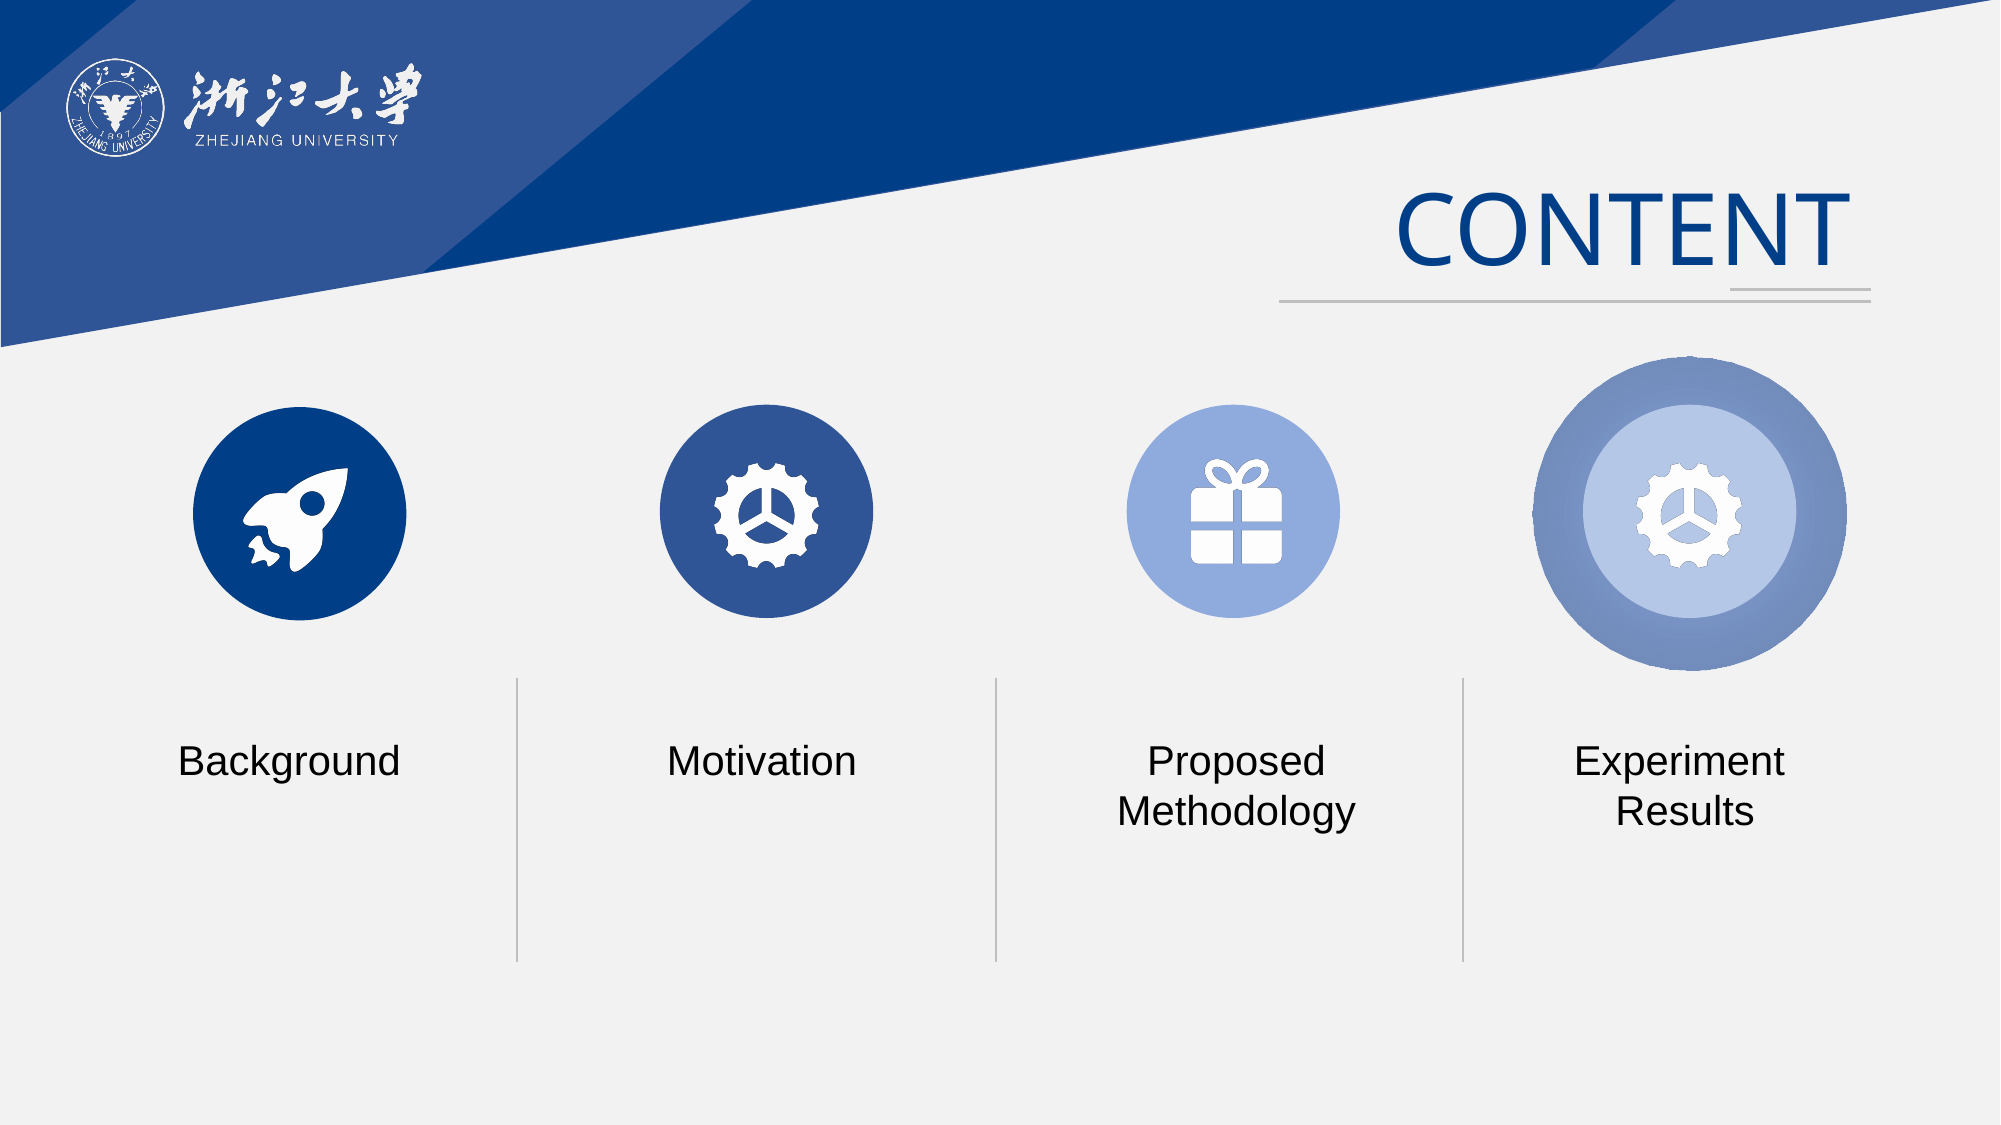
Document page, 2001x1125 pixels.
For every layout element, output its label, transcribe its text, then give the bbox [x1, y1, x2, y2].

text_box Experiment Results [1489, 726, 1881, 892]
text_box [193, 407, 407, 621]
picture [66, 58, 422, 157]
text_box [0, 0, 2000, 348]
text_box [1582, 404, 1797, 618]
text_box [1126, 404, 1340, 618]
text_box Background [93, 726, 485, 792]
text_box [517, 677, 1463, 962]
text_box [659, 404, 874, 618]
text_box [1531, 355, 1848, 672]
